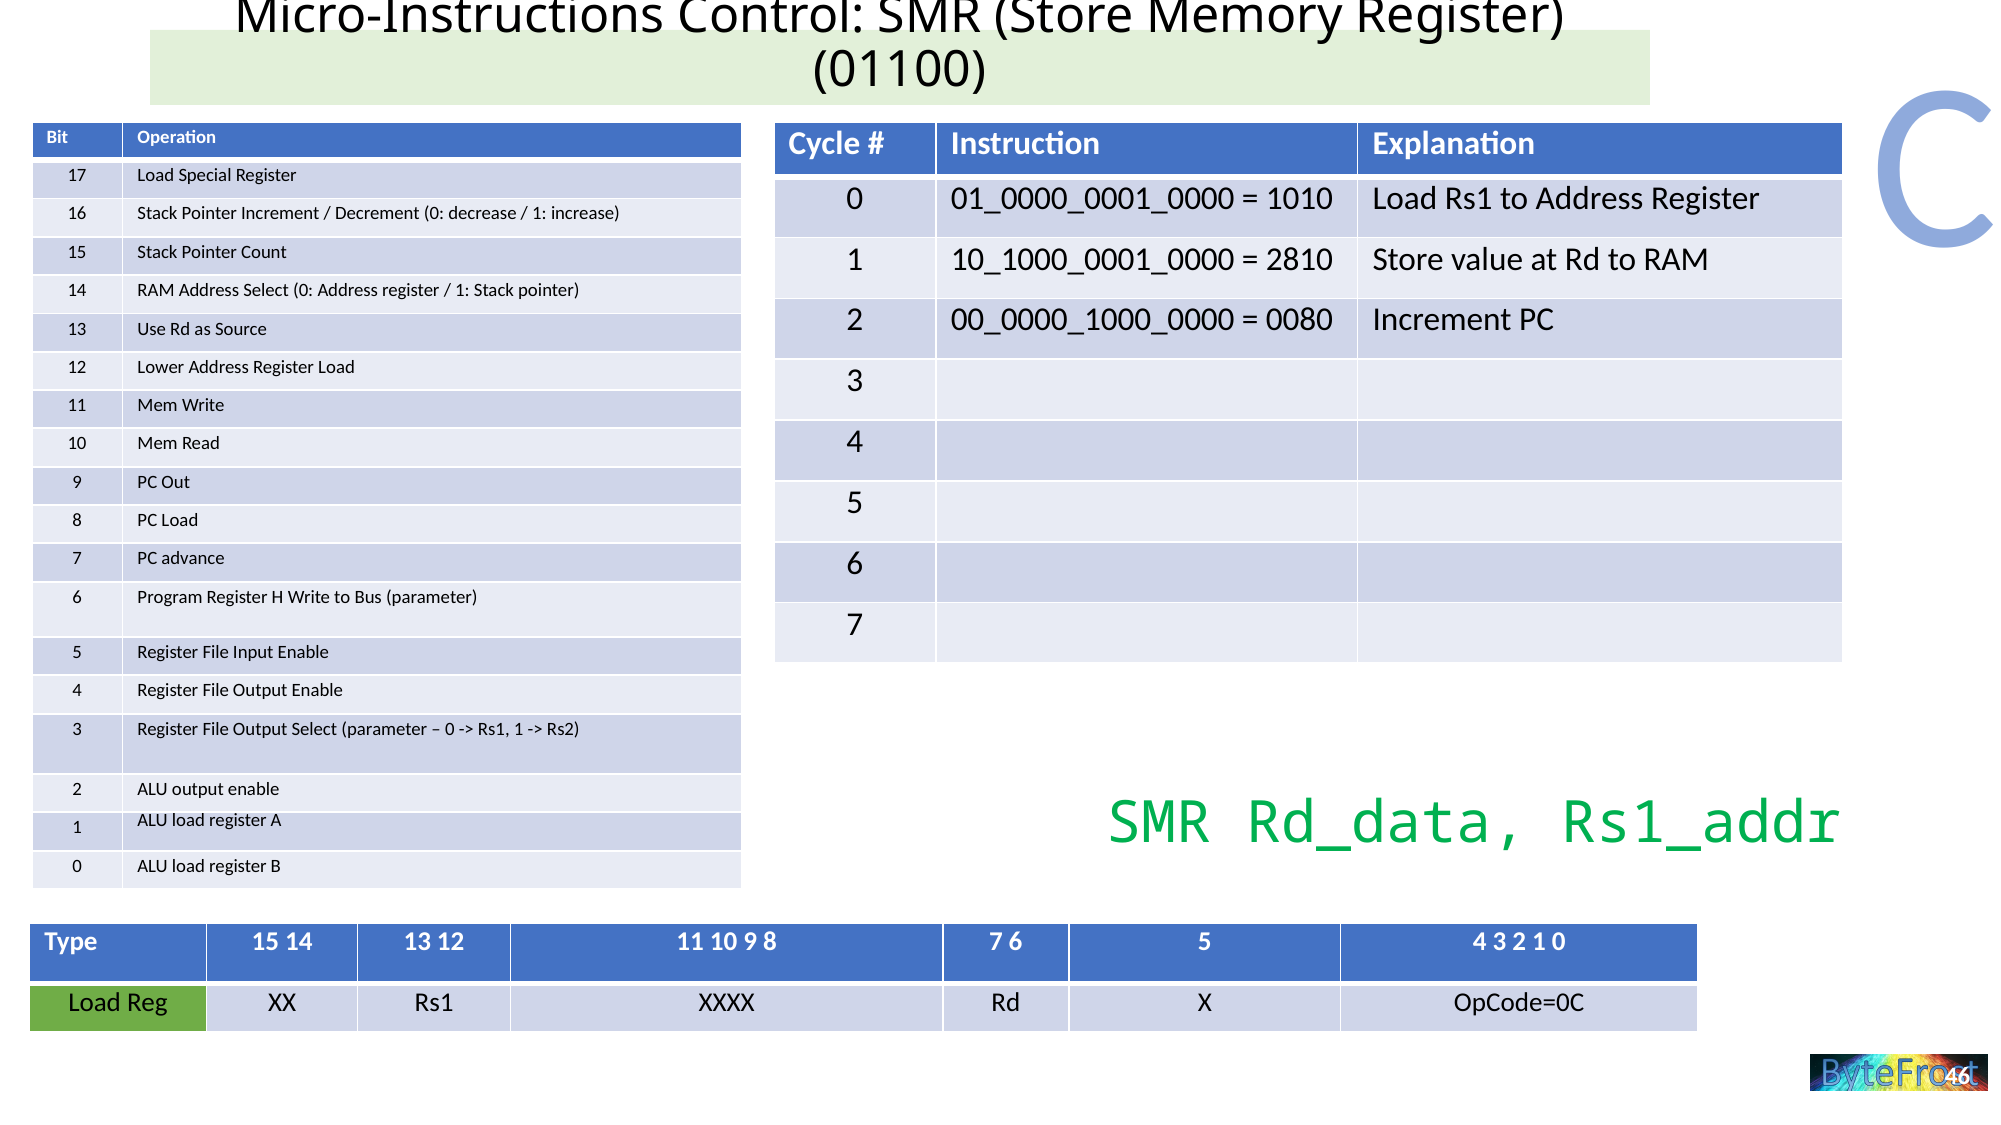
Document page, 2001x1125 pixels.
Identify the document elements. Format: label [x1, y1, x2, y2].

table_cell [1341, 986, 1697, 1031]
table_cell [1358, 238, 1842, 298]
table_header [511, 924, 942, 981]
table_cell [775, 180, 935, 237]
table_cell [33, 676, 122, 713]
table_cell [937, 421, 1357, 480]
table_cell [1358, 482, 1842, 541]
table_cell [937, 180, 1357, 237]
table_cell [1358, 180, 1842, 237]
table_header [1341, 924, 1697, 981]
table_cell [33, 314, 122, 351]
table_cell [123, 583, 741, 636]
table_cell [937, 360, 1357, 419]
table_cell [123, 852, 741, 888]
table_cell [123, 638, 741, 674]
table_cell [944, 986, 1068, 1031]
table_cell [937, 238, 1357, 298]
table_header [30, 924, 206, 981]
table_cell [33, 813, 122, 850]
table_cell [123, 506, 741, 542]
table_cell [937, 543, 1357, 602]
table_cell [33, 638, 122, 674]
table_cell [33, 238, 122, 274]
text_box [1056, 776, 1856, 862]
table_cell [775, 421, 935, 480]
table_cell [123, 715, 741, 773]
table_header [33, 123, 122, 157]
table_cell [123, 813, 741, 850]
table_cell [123, 429, 741, 466]
table_cell [775, 360, 935, 419]
table_cell [30, 986, 206, 1031]
table_header [1358, 123, 1842, 174]
table_cell [123, 468, 741, 504]
table_cell [511, 986, 942, 1031]
table_cell [937, 603, 1357, 662]
table_cell [123, 276, 741, 313]
table_header [1070, 924, 1340, 981]
table_cell [33, 715, 122, 773]
table_header [775, 123, 935, 174]
table_cell [1358, 299, 1842, 358]
table_cell [33, 506, 122, 542]
table_header [207, 924, 357, 981]
table_cell [123, 676, 741, 713]
table_cell [775, 238, 935, 298]
table_cell [123, 314, 741, 351]
table_cell [33, 468, 122, 504]
table_cell [33, 544, 122, 581]
table_cell [937, 482, 1357, 541]
table_cell [1358, 543, 1842, 602]
table_cell [775, 299, 935, 358]
table_header [123, 123, 741, 157]
table_cell [775, 482, 935, 541]
table_header [937, 123, 1357, 174]
table_cell [775, 603, 935, 662]
table_cell [123, 199, 741, 236]
table_cell [33, 353, 122, 389]
text_box [1855, 0, 2000, 303]
table_cell [123, 544, 741, 581]
table_cell [123, 391, 741, 427]
table_cell [358, 986, 510, 1031]
table_cell [1358, 360, 1842, 419]
table_cell [1070, 986, 1340, 1031]
table_cell [33, 583, 122, 636]
table_cell [33, 276, 122, 313]
picture [1810, 1054, 1988, 1091]
text_box [1535, 1044, 1986, 1105]
table_cell [1358, 603, 1842, 662]
title [150, 29, 1650, 105]
table_cell [33, 391, 122, 427]
table_cell [33, 852, 122, 888]
table_cell [33, 429, 122, 466]
table_cell [123, 238, 741, 274]
table_cell [33, 163, 122, 198]
table_cell [123, 775, 741, 811]
table_cell [123, 163, 741, 198]
table_cell [33, 199, 122, 236]
table_cell [207, 986, 357, 1031]
table_header [358, 924, 510, 981]
table_cell [1358, 421, 1842, 480]
table_cell [33, 775, 122, 811]
table_header [944, 924, 1068, 981]
table_cell [937, 299, 1357, 358]
table_cell [775, 543, 935, 602]
table_cell [123, 353, 741, 389]
